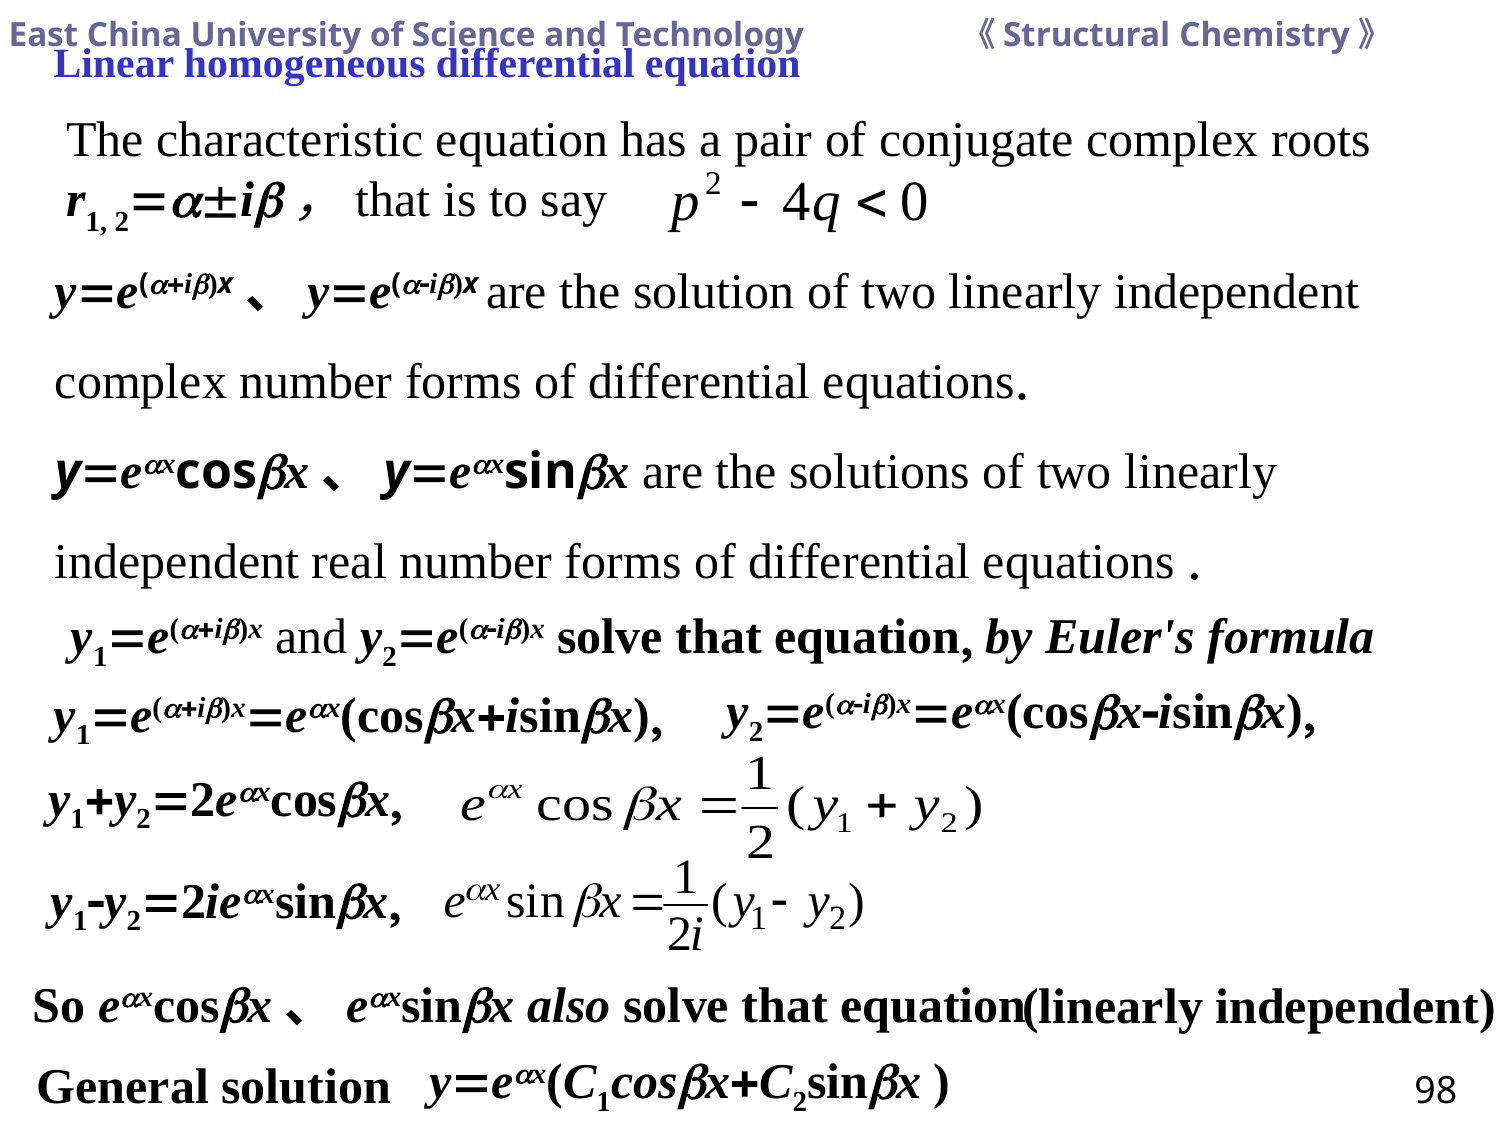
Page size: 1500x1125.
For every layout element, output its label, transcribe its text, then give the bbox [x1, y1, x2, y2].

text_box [436, 846, 875, 963]
text_box The characteristic equation has a pair of conjugate complex roots r1, 2i，that is to say [51, 99, 1388, 221]
text_box y1e(i)x and y2e(i)x solve that equation by Euler's formula [56, 596, 1391, 680]
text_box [452, 742, 995, 870]
text_box ye(i)x、ye(i)x are the solution of two linearly independent complex number forms of differential equations yexcosx、yexsinx are the solutions of two linearly independent real number forms of differential equations  [40, 221, 1495, 533]
text_box y2e(i)xex(cosxisinx) [711, 671, 1344, 755]
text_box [655, 158, 939, 245]
text_box y1y22iexsinx [36, 860, 429, 944]
text_box ye(i)x、ye(i)x are the solution of two linearly independent complex number forms of differential equations yexcosx、yexsinx are the solutions of two linearly independent real number forms of differential equations  [40, 534, 1495, 596]
text_box y1y22excosx [0, 759, 430, 842]
text_box General solution [21, 1045, 414, 1121]
text_box (linearly independent) [1007, 966, 1500, 1041]
text_box y1e(i)xex(cosxisinx) [38, 675, 711, 759]
text_box yex(C1cosxC2sinx ) [414, 1041, 978, 1124]
text_box Linear homogeneous differential equation [39, 28, 817, 93]
text_box So excosx、exsinx also solve that equation [18, 964, 1042, 1040]
